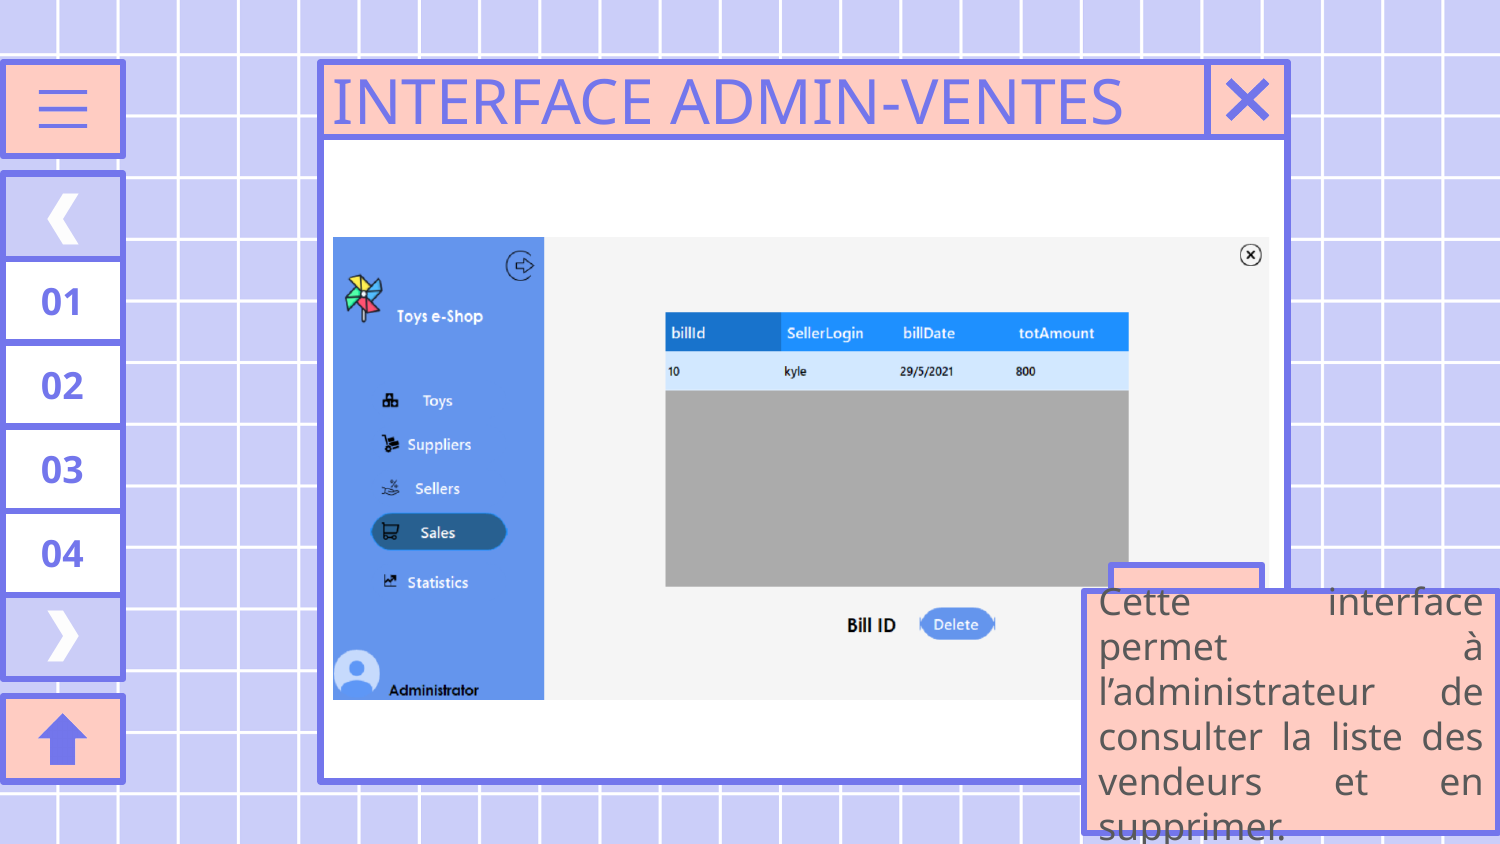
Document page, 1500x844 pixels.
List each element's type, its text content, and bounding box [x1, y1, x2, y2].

text_box 04 [20, 533, 104, 572]
text_box 02 [20, 365, 104, 403]
picture [332, 236, 1270, 700]
picture [38, 610, 88, 662]
text_box 03 [20, 449, 104, 487]
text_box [1083, 564, 1499, 834]
picture [0, 0, 1500, 844]
picture [38, 193, 88, 245]
text_box 01 [20, 281, 104, 319]
picture [38, 90, 88, 129]
picture [1225, 78, 1270, 122]
picture [37, 713, 88, 765]
title INTERFACE ADMIN-VENTES [333, 52, 1468, 147]
